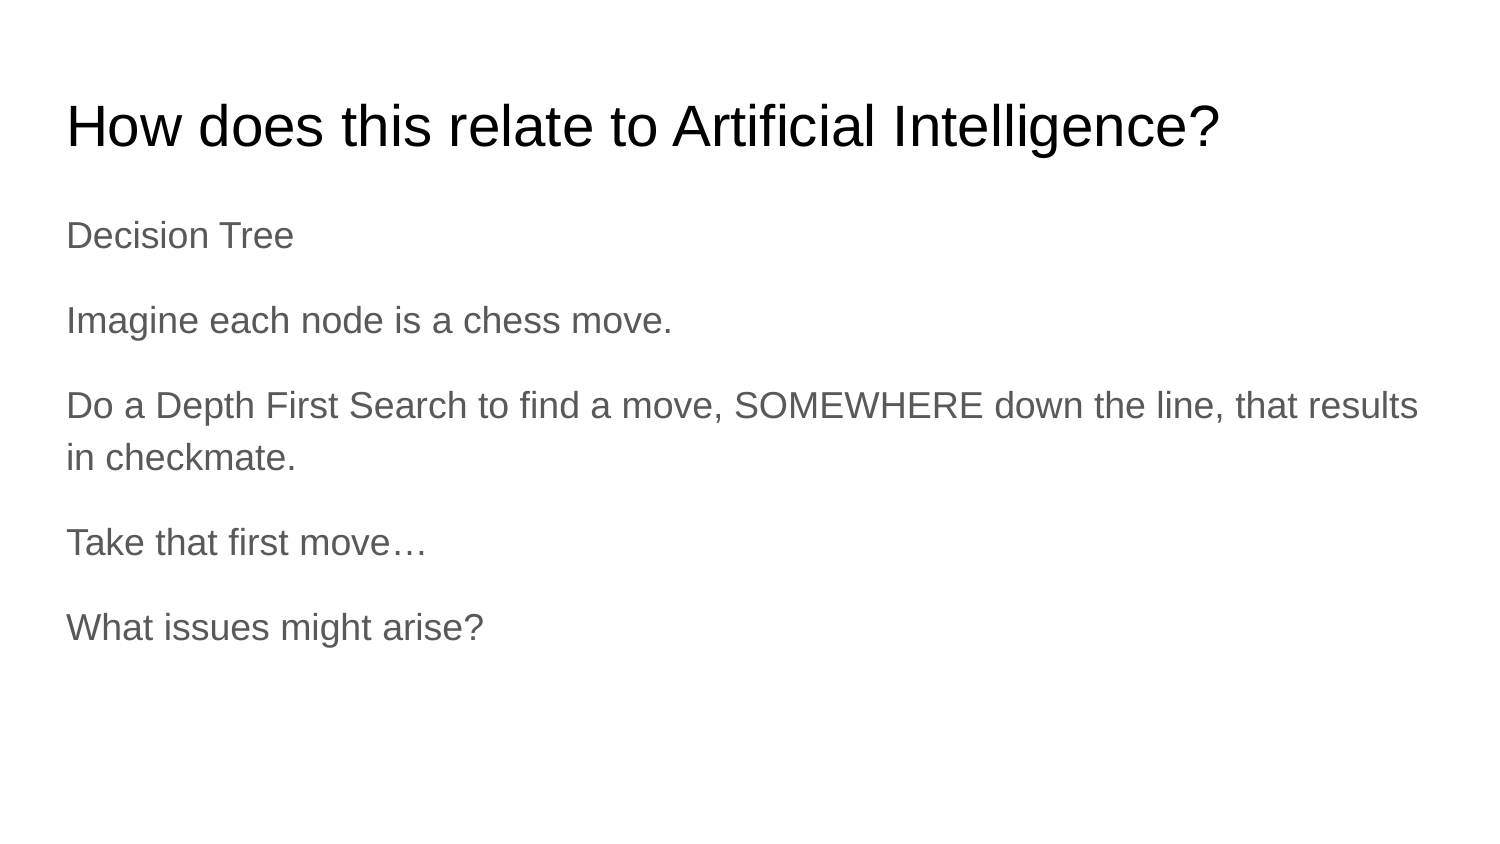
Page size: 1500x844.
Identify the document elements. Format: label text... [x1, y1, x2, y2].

list Decision Tree Imagine each node is a chess move. Do a Depth First Search to find a move, SOMEWHERE down the line, that results in checkmate. Take that first move… What issues might arise? [51, 189, 1449, 750]
title How does this relate to Artificial Intelligence? [51, 72, 1449, 167]
